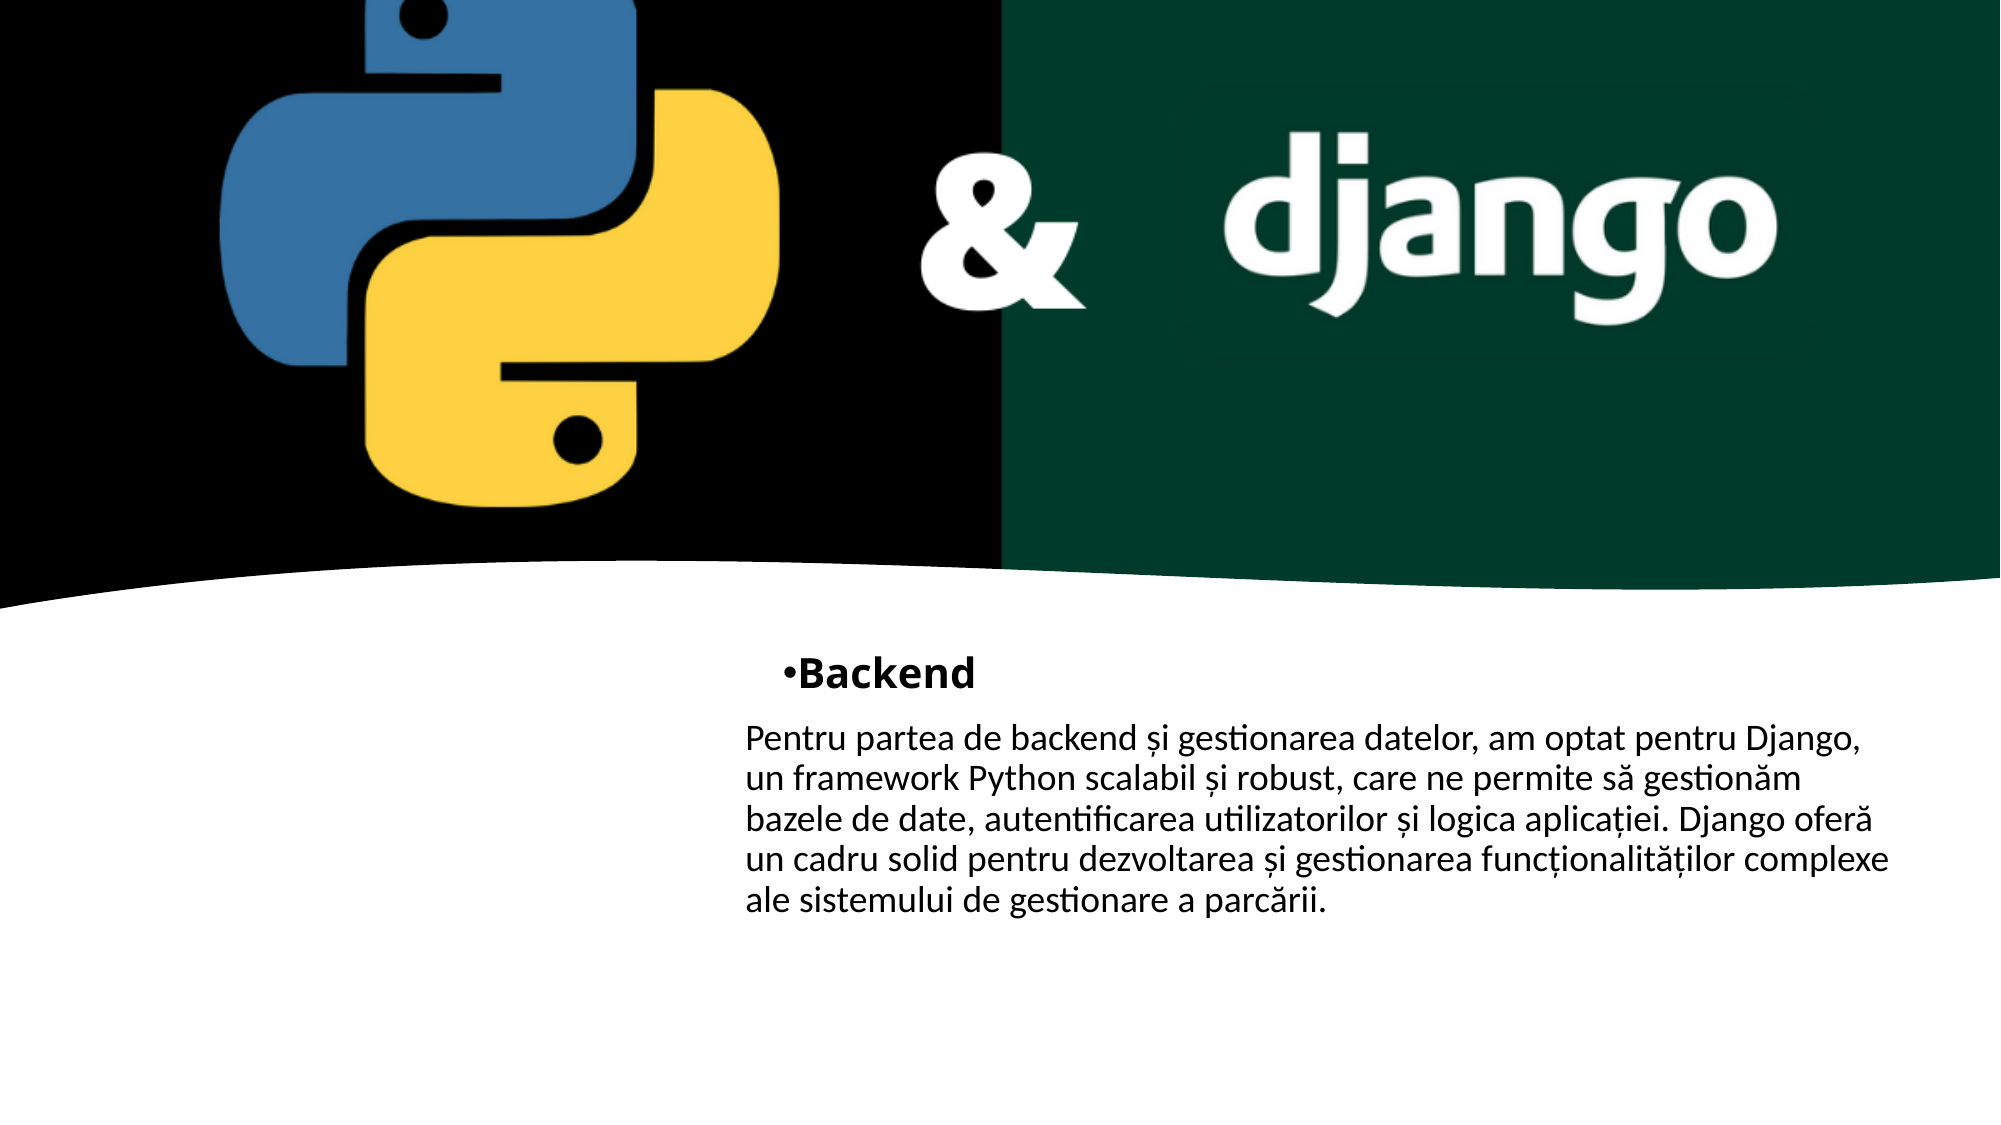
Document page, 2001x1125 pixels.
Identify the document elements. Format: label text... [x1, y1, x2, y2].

list Backend Pentru partea de backend și gestionarea datelor, am optat pentru Django, un framework Python scalabil și robust, care ne permite să gestionăm bazele de date, autentificarea utilizatorilor și logica aplicației. Django oferă un cadru solid pentru dezvoltarea și gestionarea funcționalităților complexe ale sistemului de gestionare a parcării. [692, 615, 1921, 1018]
picture [0, 0, 2000, 609]
